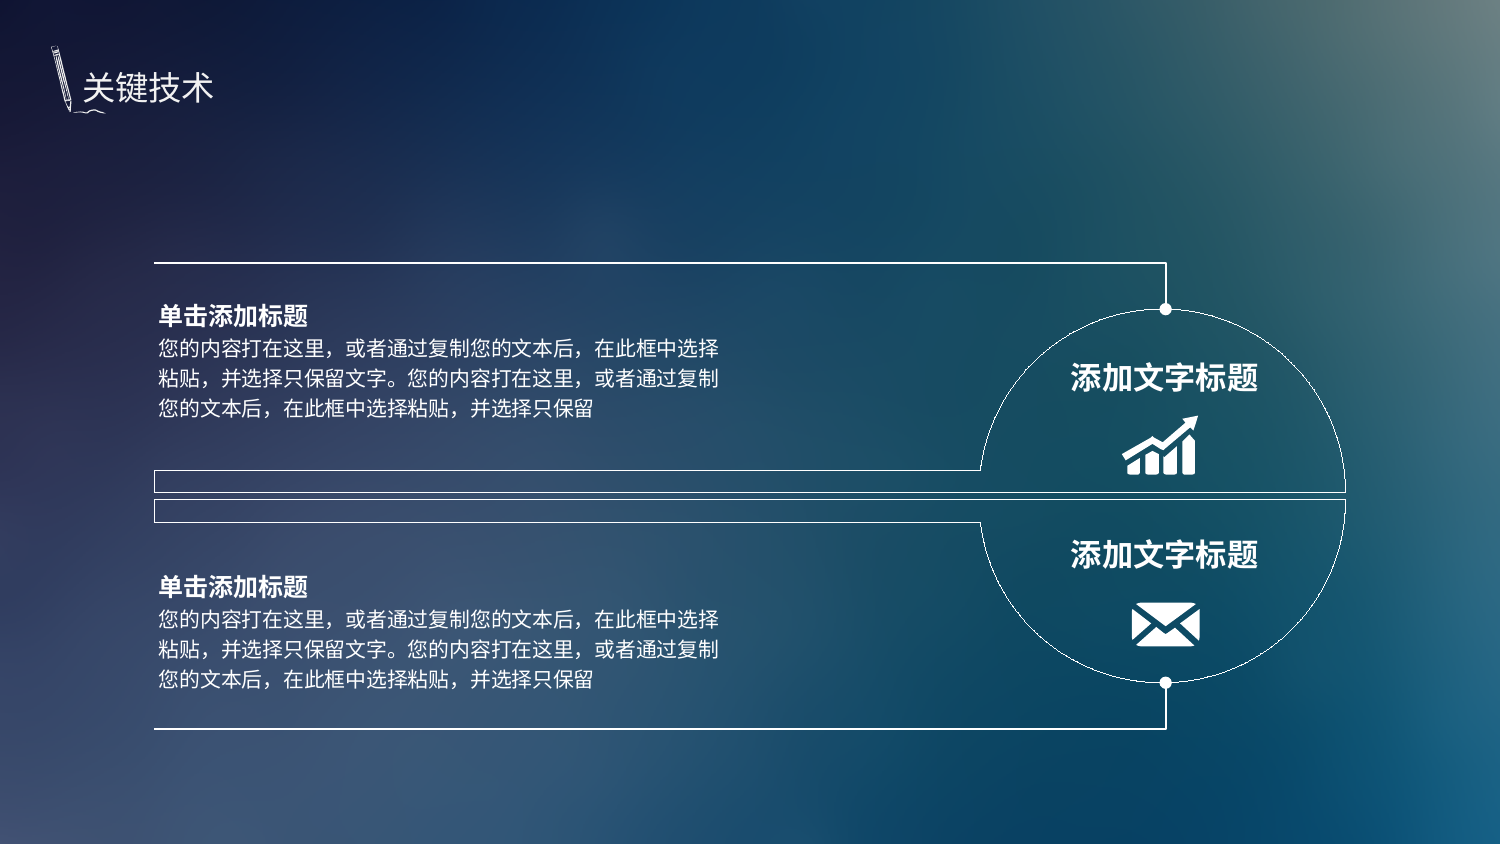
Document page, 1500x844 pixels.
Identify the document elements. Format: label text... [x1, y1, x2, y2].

text_box 单击添加标题 您的内容打在这里，或者通过复制您的文本后，在此框中选择粘贴，并选择只保留文字。您的内容打在这里，或者通过复制您的文本后，在此框中选择粘贴，并选择只保留 [144, 558, 747, 700]
text_box [154, 309, 1346, 493]
picture [0, 0, 1500, 844]
text_box [154, 499, 1346, 683]
text_box [1136, 626, 1195, 647]
text_box [1145, 450, 1159, 475]
text_box 添加文字标题 [1070, 358, 1259, 396]
text_box [1163, 446, 1177, 475]
text_box 关键技术 [67, 59, 357, 115]
text_box [1131, 609, 1152, 640]
text_box [1180, 609, 1200, 641]
text_box [1121, 415, 1199, 461]
text_box 添加文字标题 [1070, 535, 1259, 573]
text_box [154, 676, 1172, 729]
text_box [1127, 457, 1140, 475]
text_box [154, 263, 1172, 316]
text_box [1136, 602, 1196, 627]
text_box 单击添加标题 您的内容打在这里，或者通过复制您的文本后，在此框中选择粘贴，并选择只保留文字。您的内容打在这里，或者通过复制您的文本后，在此框中选择粘贴，并选择只保留 [144, 287, 747, 428]
text_box [1182, 434, 1195, 475]
